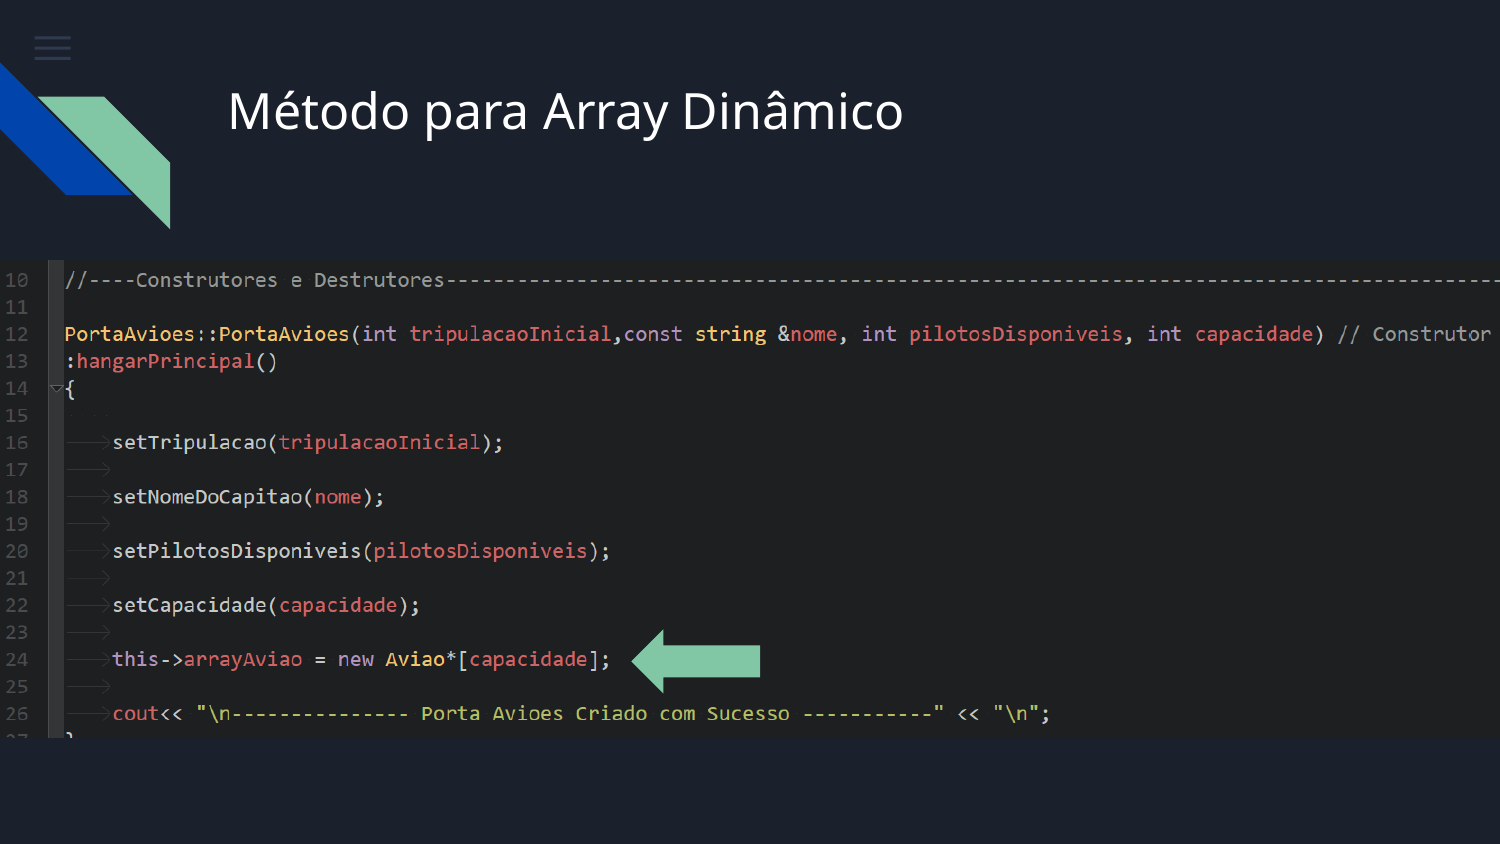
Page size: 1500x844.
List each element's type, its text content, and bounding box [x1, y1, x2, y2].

picture [0, 260, 1500, 738]
title Método para Array Dinâmico [212, 64, 1368, 147]
